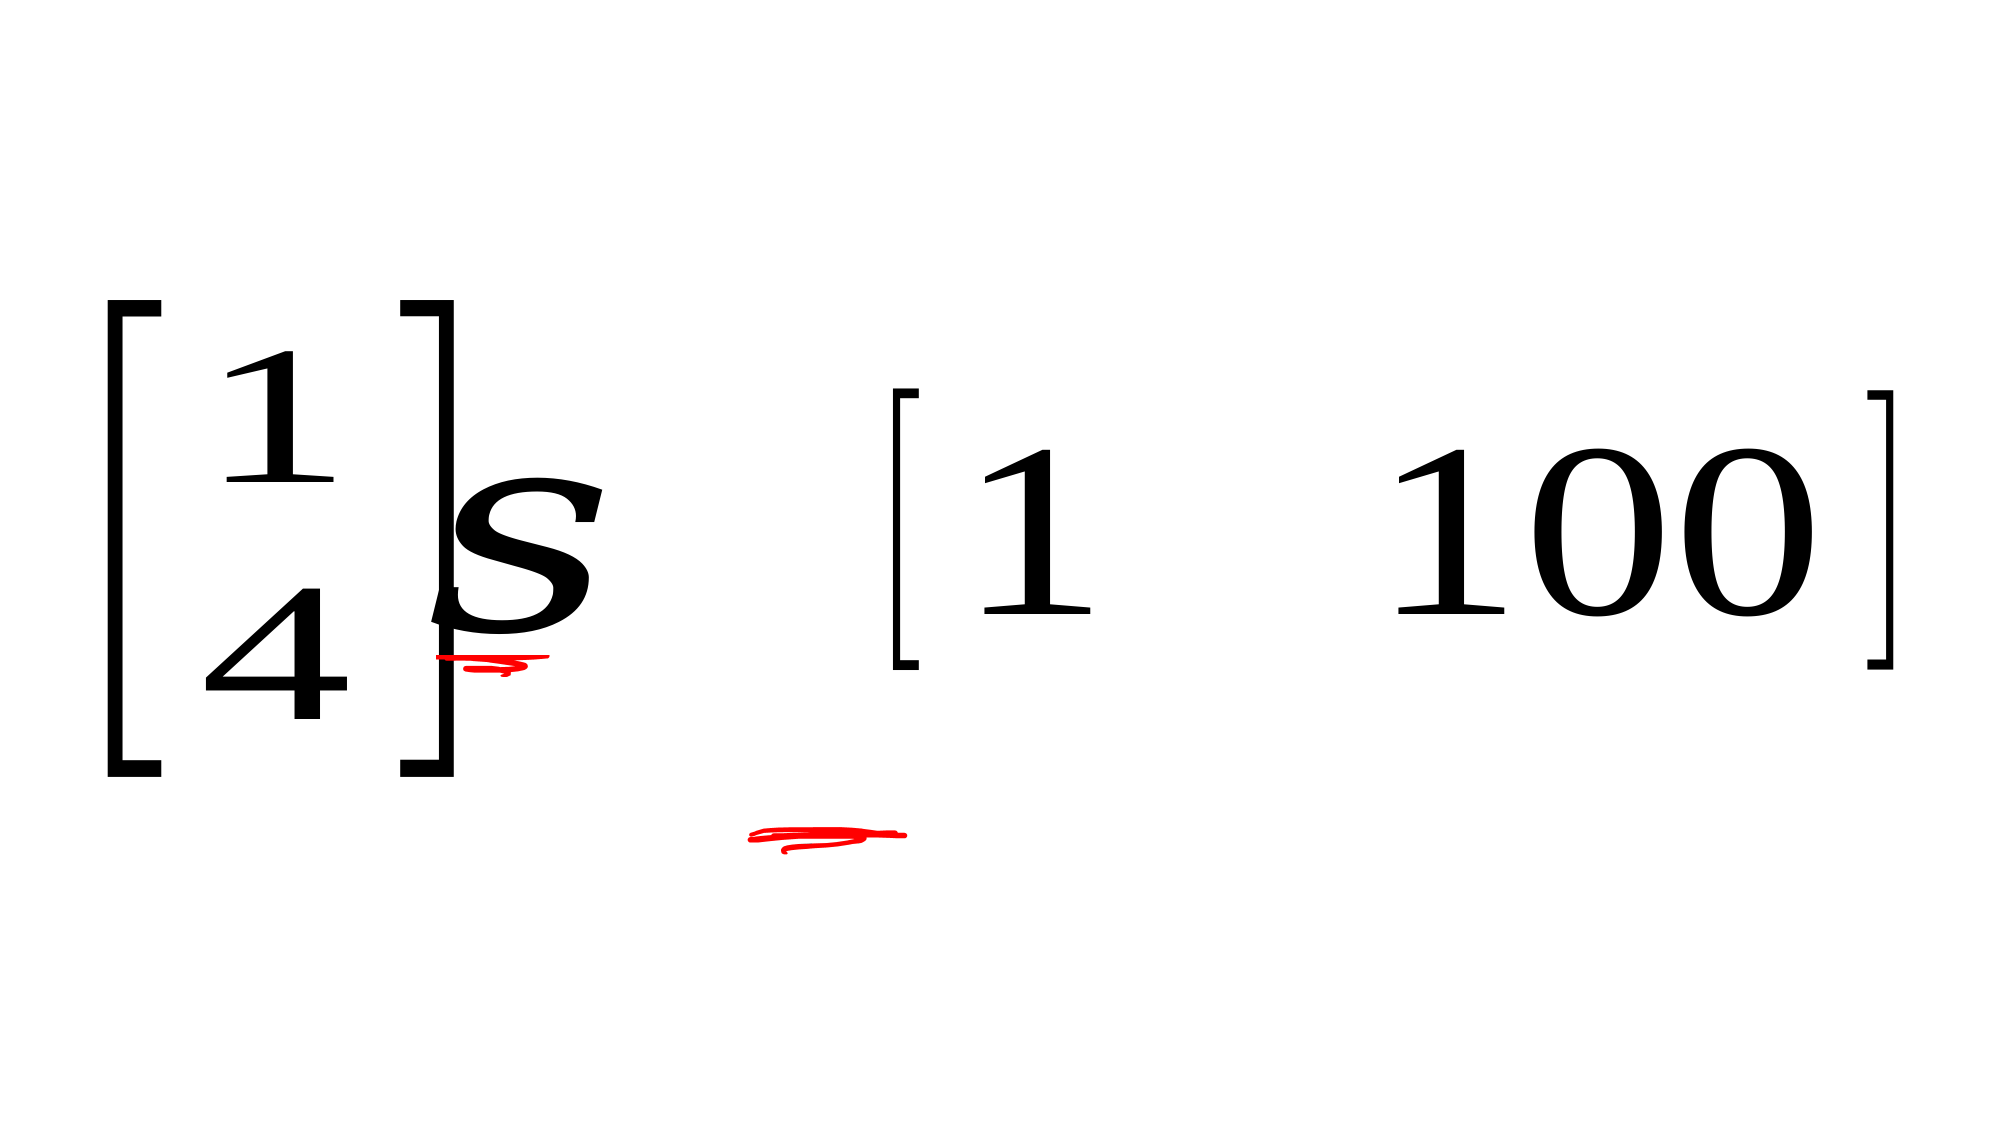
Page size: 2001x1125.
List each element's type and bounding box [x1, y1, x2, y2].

picture [436, 655, 916, 865]
